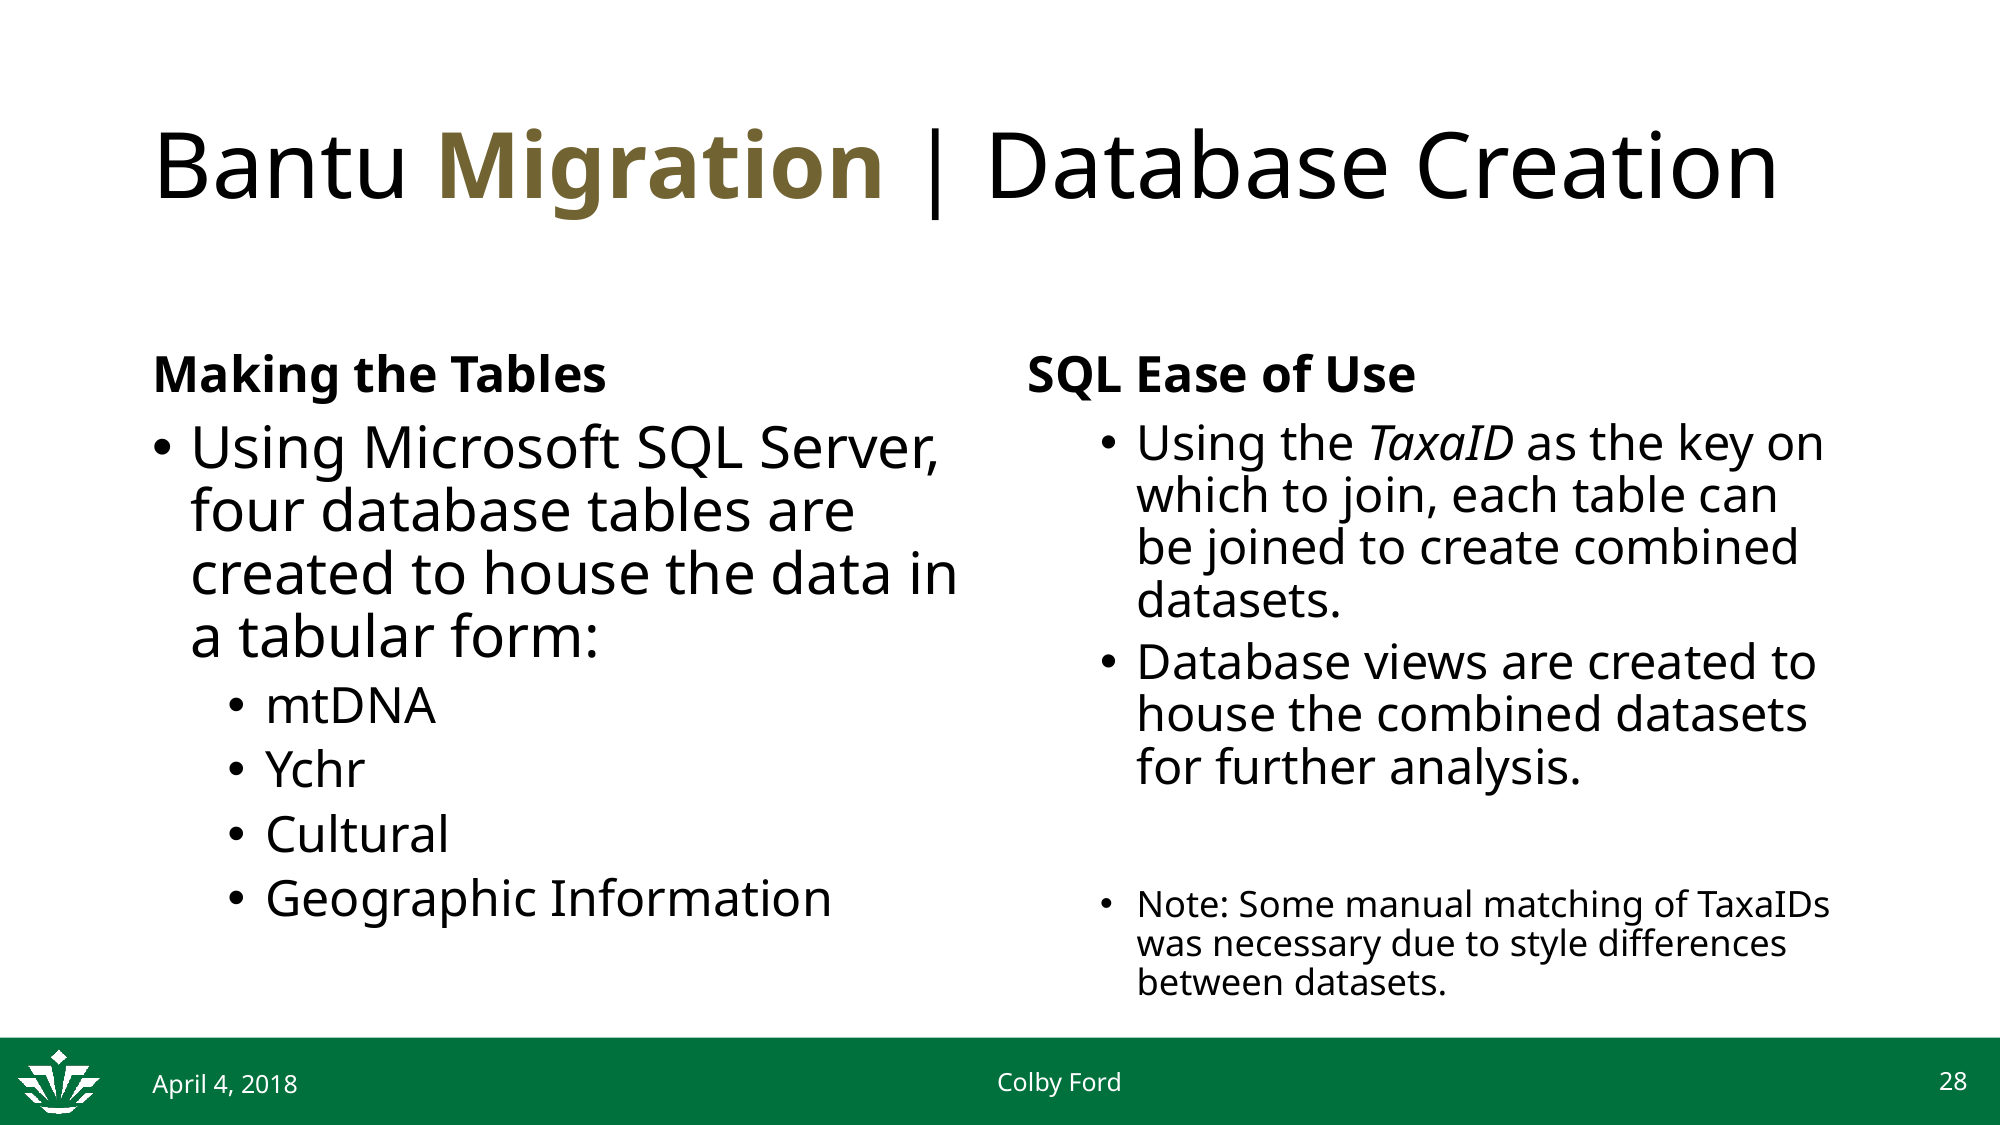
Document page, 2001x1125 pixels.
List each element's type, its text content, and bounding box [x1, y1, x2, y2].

slide_number 28 [1532, 1052, 1983, 1113]
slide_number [137, 1053, 588, 1114]
title Bantu Migration | Database Creation [137, 59, 1863, 278]
list SQL Ease of Use [1012, 275, 1863, 410]
footer Colby Ford [624, 1053, 1495, 1114]
list Making the Tables [137, 275, 984, 410]
list Using Microsoft SQL Server, four database tables are created to house the data in a tabular form: mtDNA Ychr Cultural Geographic Information [137, 410, 984, 1016]
list Using the TaxaID as the key on which to join, each table can be joined to create combined datasets. Database views are created to house the combined datasets for further analysis. Note: Some manual matching of TaxaIDs was necessary due to style differences between datasets. [1012, 410, 1863, 1016]
